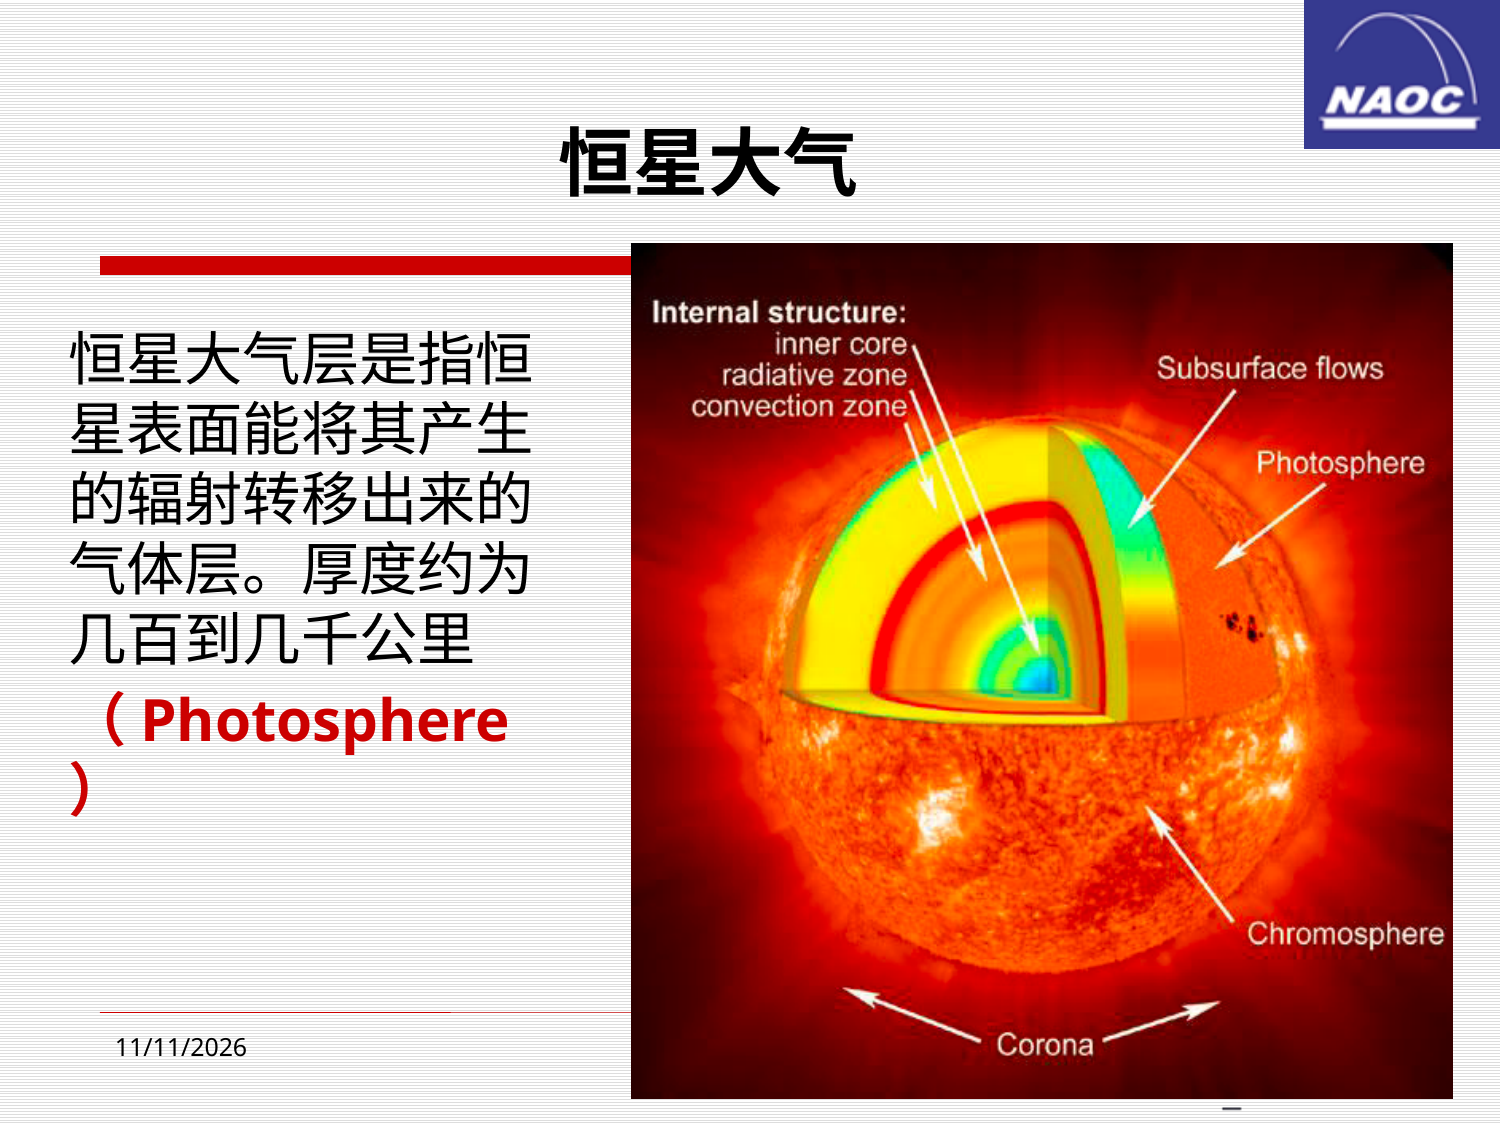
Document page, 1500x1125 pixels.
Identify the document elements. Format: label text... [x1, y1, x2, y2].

title 恒星大气 [88, 89, 1330, 213]
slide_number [99, 1024, 426, 1103]
picture [1304, 0, 1500, 150]
list 恒星大气层是指恒星表面能将其产生的辐射转移出来的气体层。厚度约为几百到几千公里 （Photosphere） [52, 314, 597, 953]
picture [631, 243, 1500, 1125]
